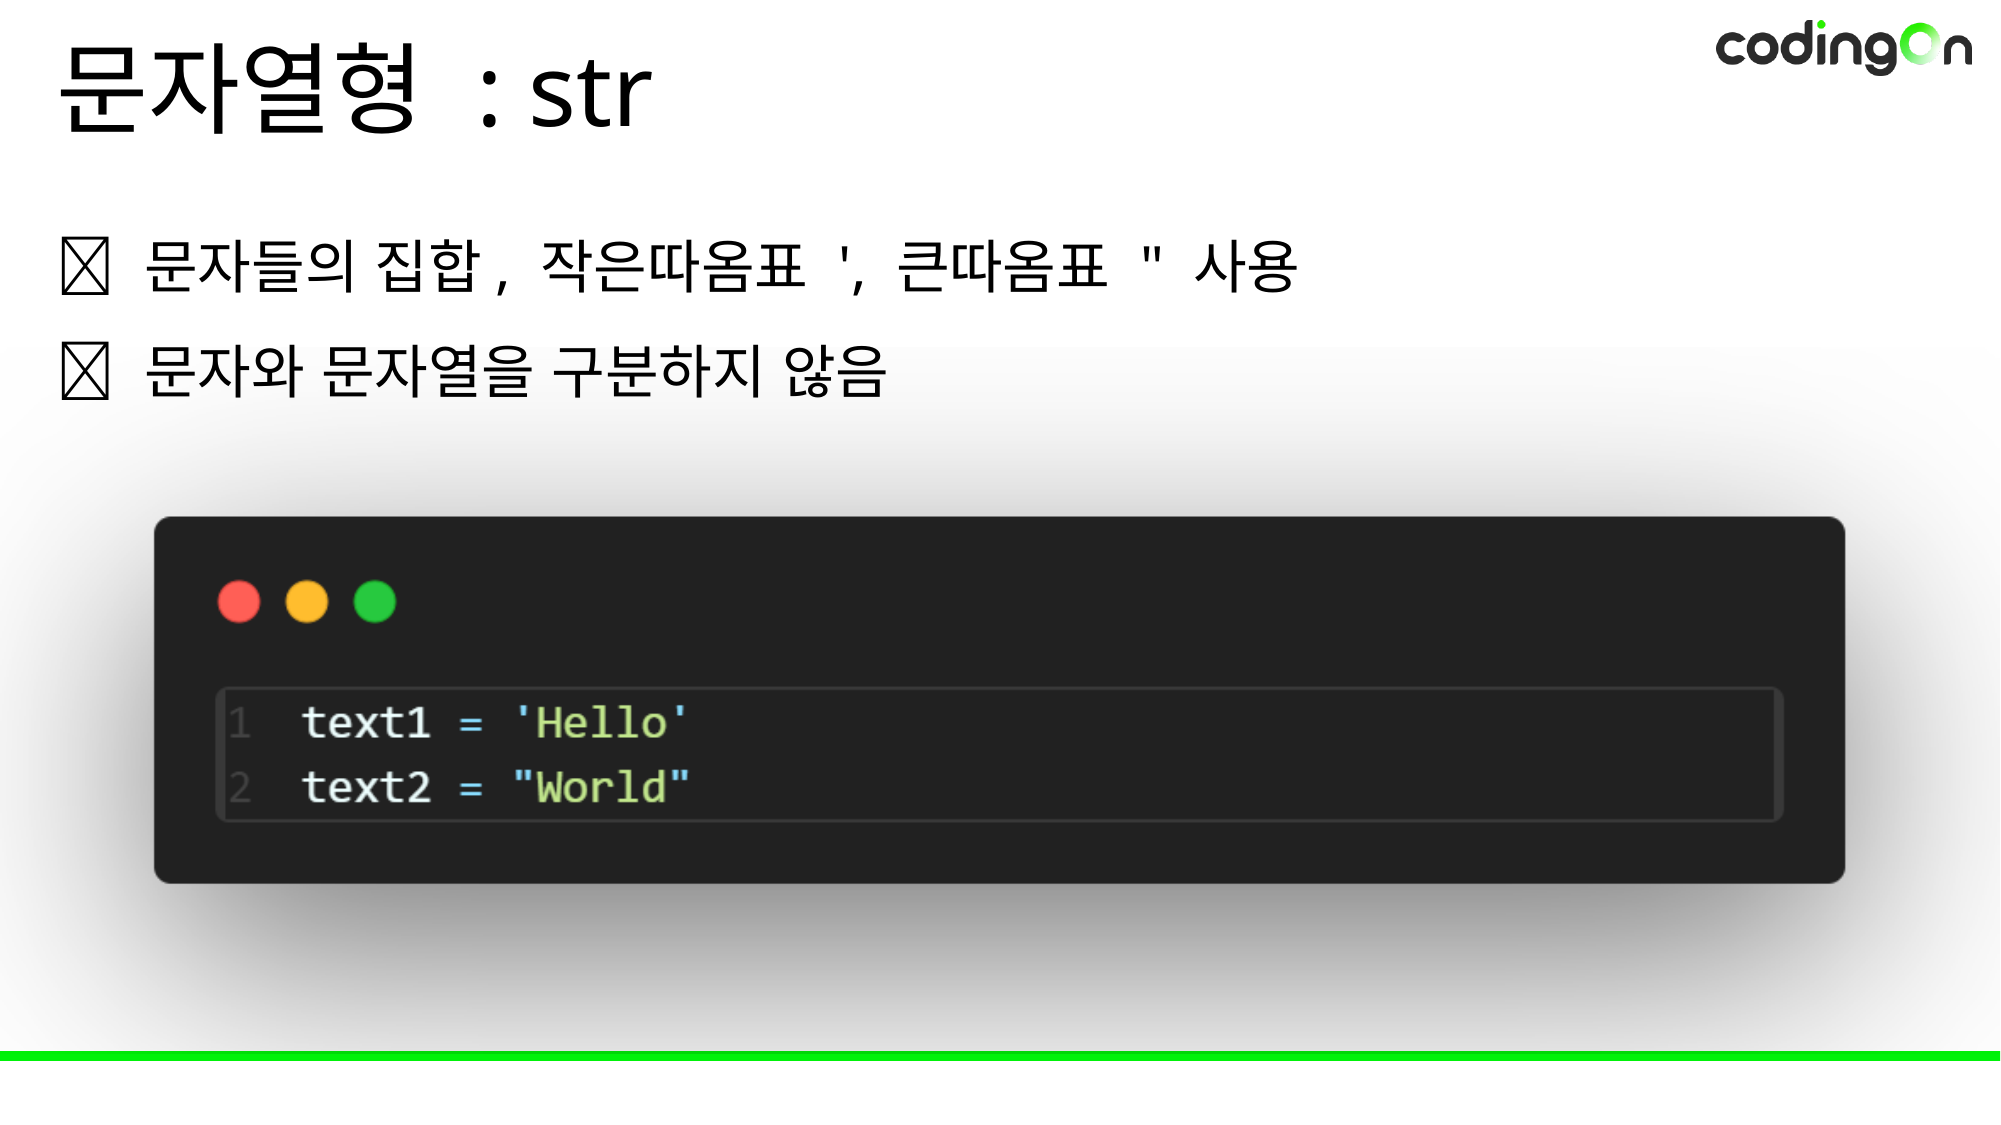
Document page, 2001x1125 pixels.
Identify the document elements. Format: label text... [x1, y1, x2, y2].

text_box 💡 문자들의 집합, 작은따옴표 ', 큰따옴표 " 사용 📌 문자와 문자열을 구분하지 않음 [41, 187, 1930, 347]
title 문자열형 : str [41, 0, 1767, 187]
picture [1767, 20, 1972, 76]
picture [0, 347, 2000, 1054]
